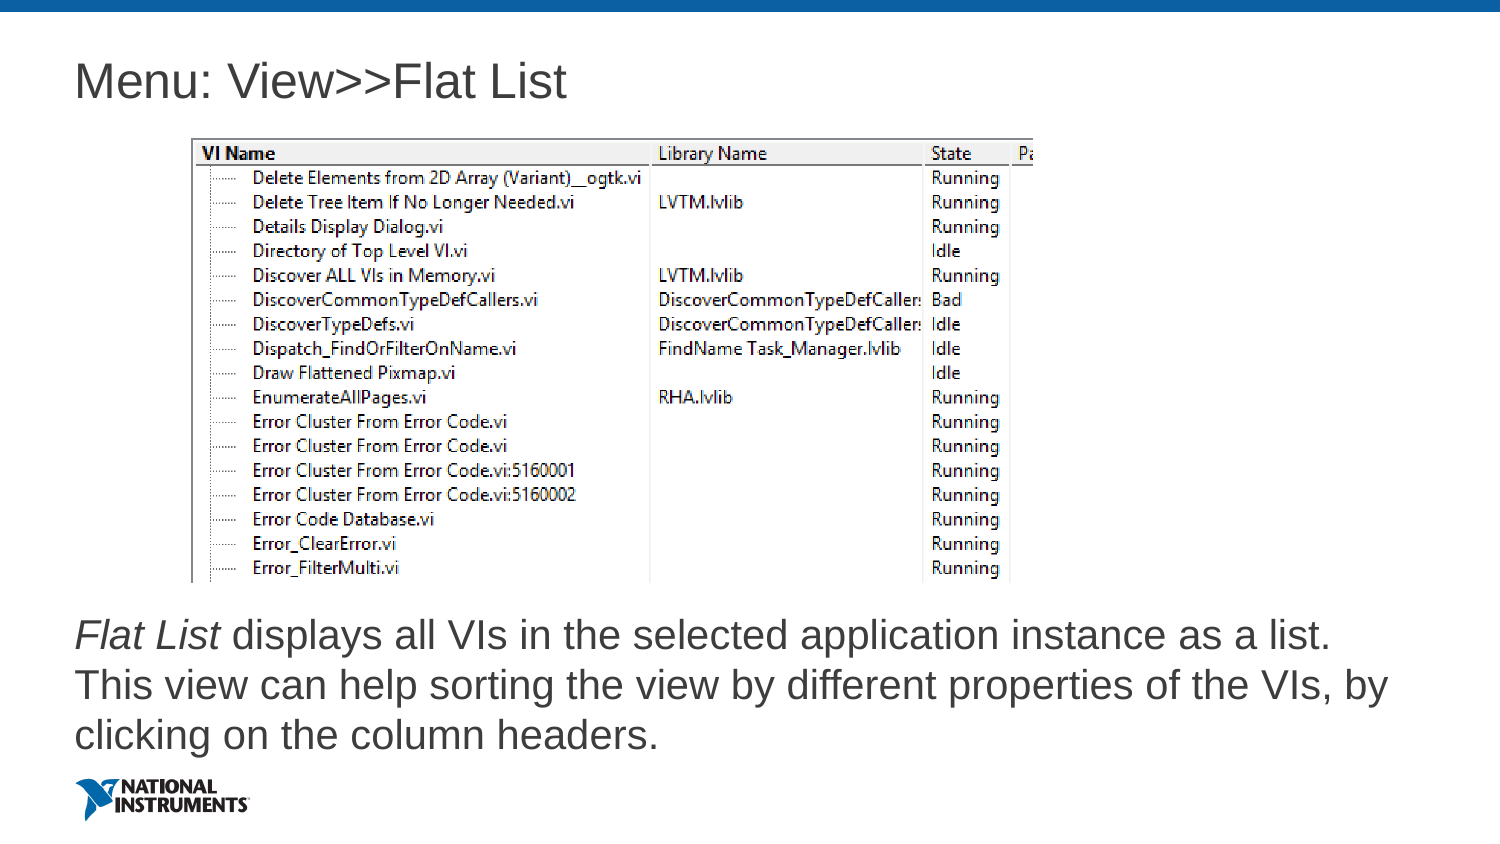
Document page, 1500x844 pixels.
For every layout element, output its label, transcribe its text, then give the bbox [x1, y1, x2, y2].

list Flat List displays all VIs in the selected application instance as a list. This view can help sorting the view by different properties of the VIs, by clicking on the column headers. [74, 120, 1425, 760]
picture [190, 138, 1033, 583]
title Menu: View>>Flat List [74, 45, 1425, 120]
